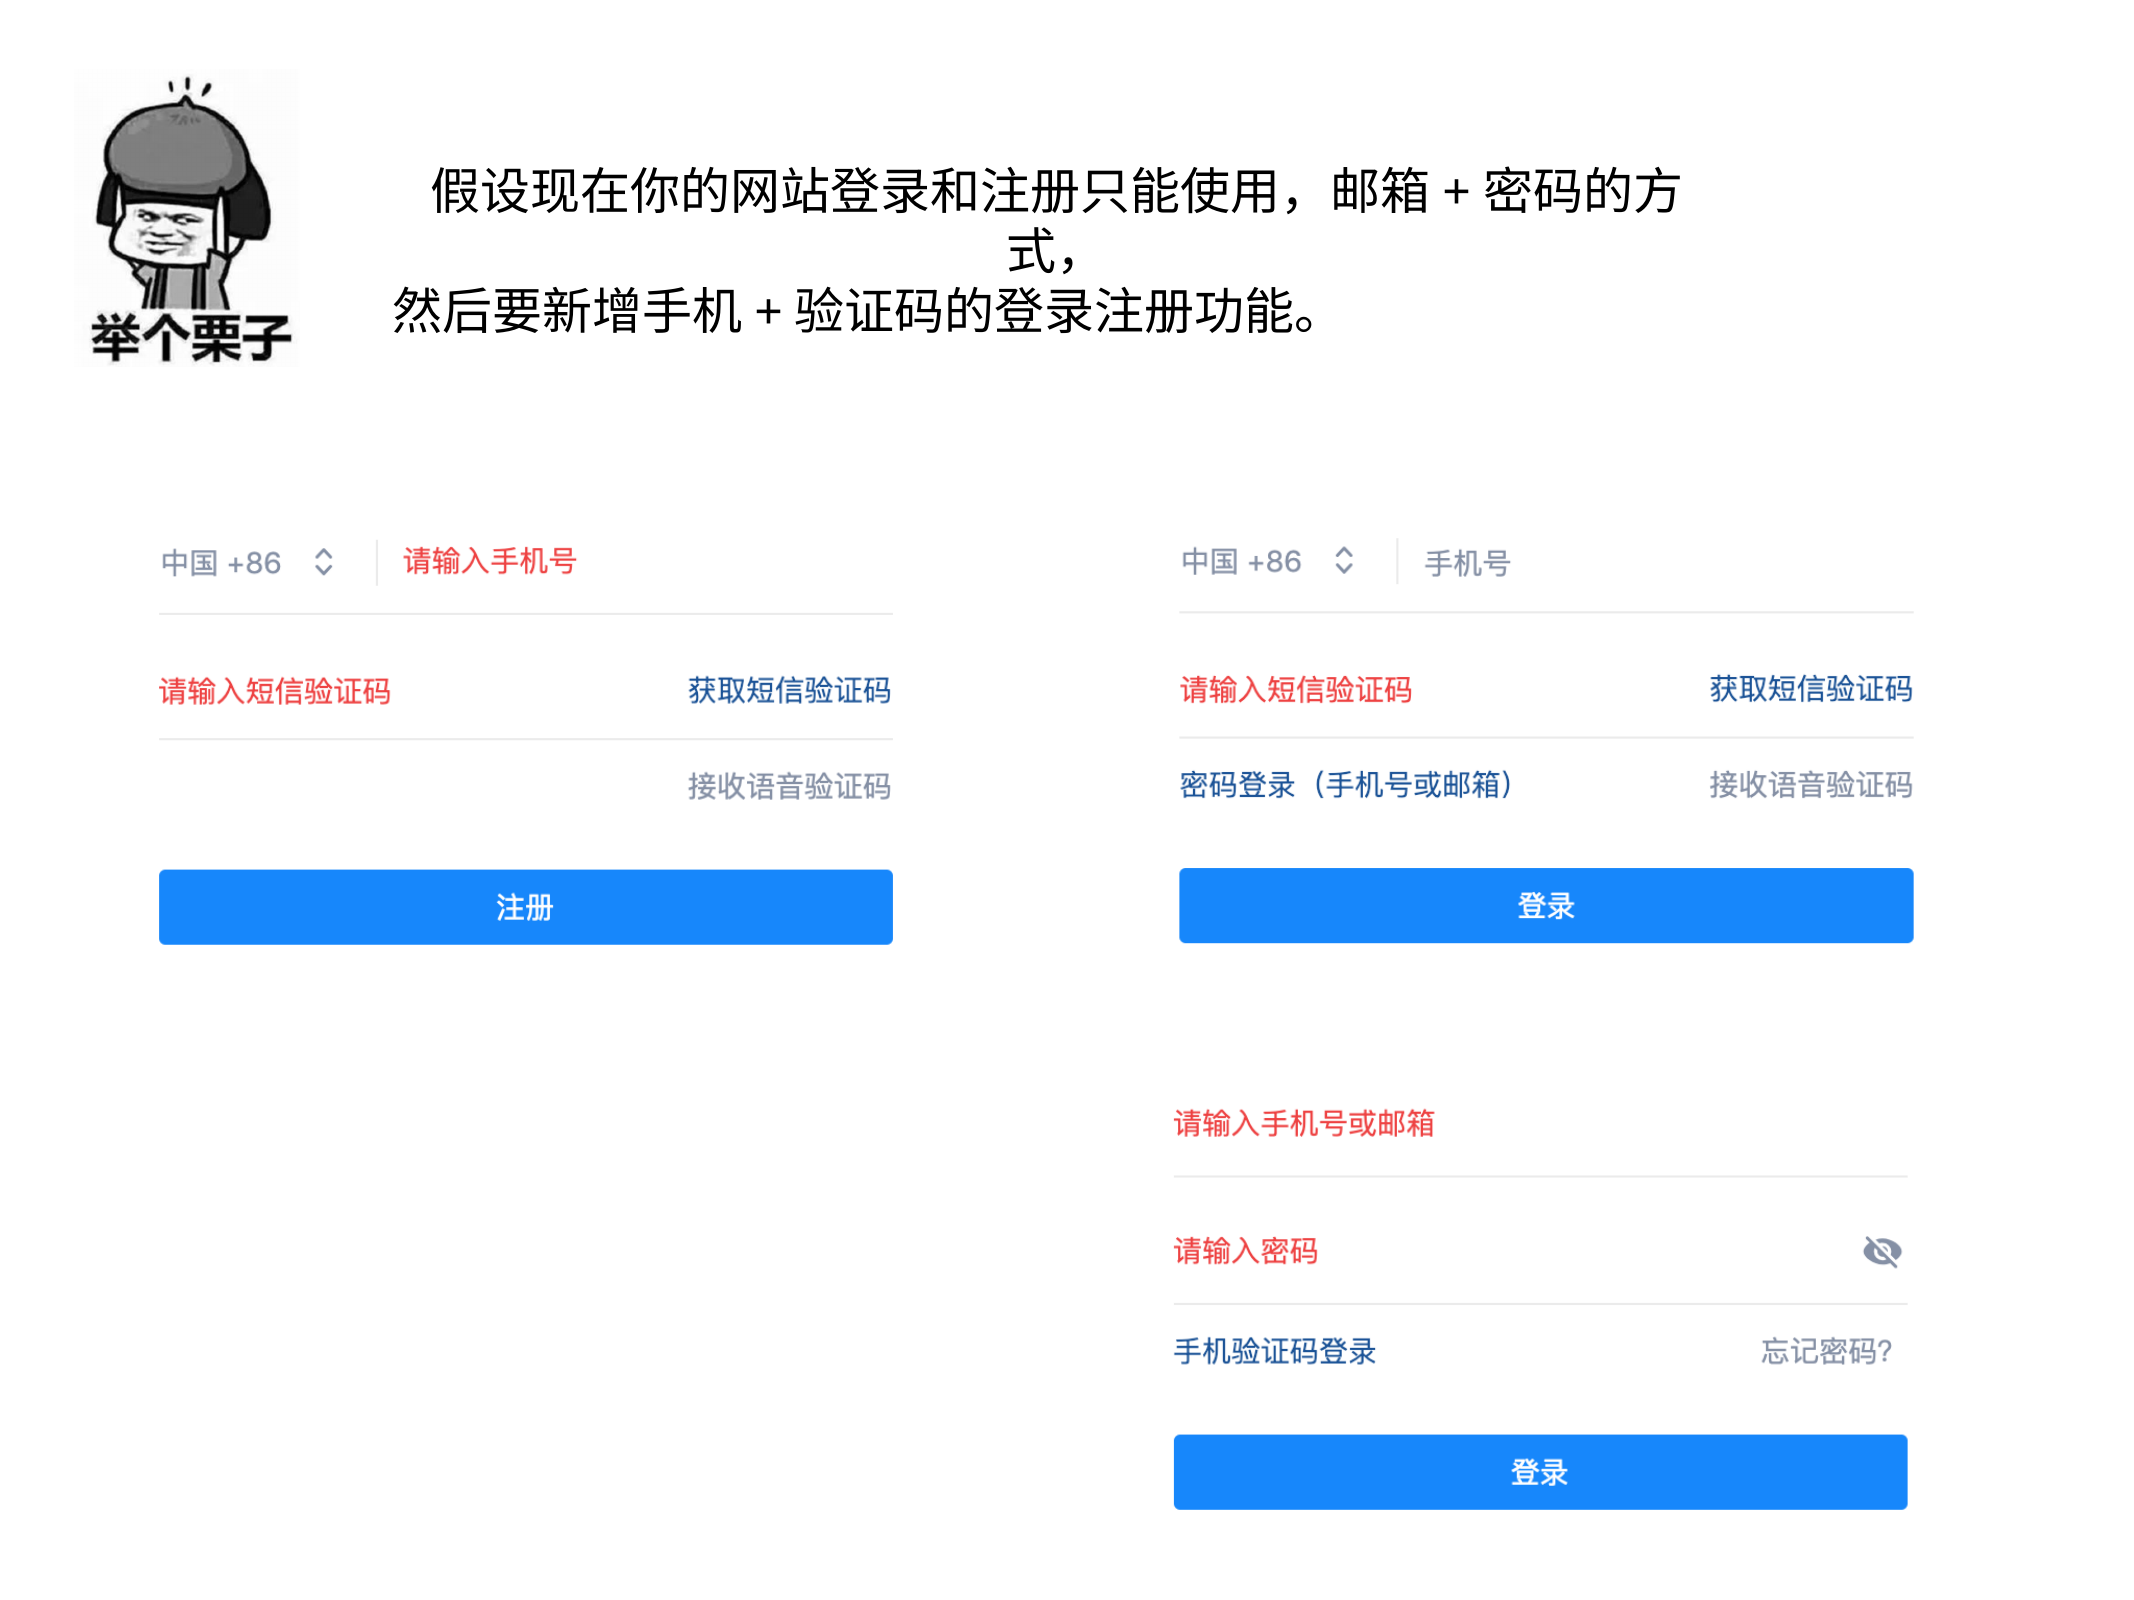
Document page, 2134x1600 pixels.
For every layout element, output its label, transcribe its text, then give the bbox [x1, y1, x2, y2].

picture [106, 496, 943, 975]
picture [1125, 1071, 1966, 1537]
text_box 假设现在你的网站登录和注册只能使用，邮箱+密码的方式， 然后要新增手机+验证码的登录注册功能。 [383, 151, 1730, 348]
picture [1121, 509, 1970, 962]
picture [74, 69, 301, 367]
